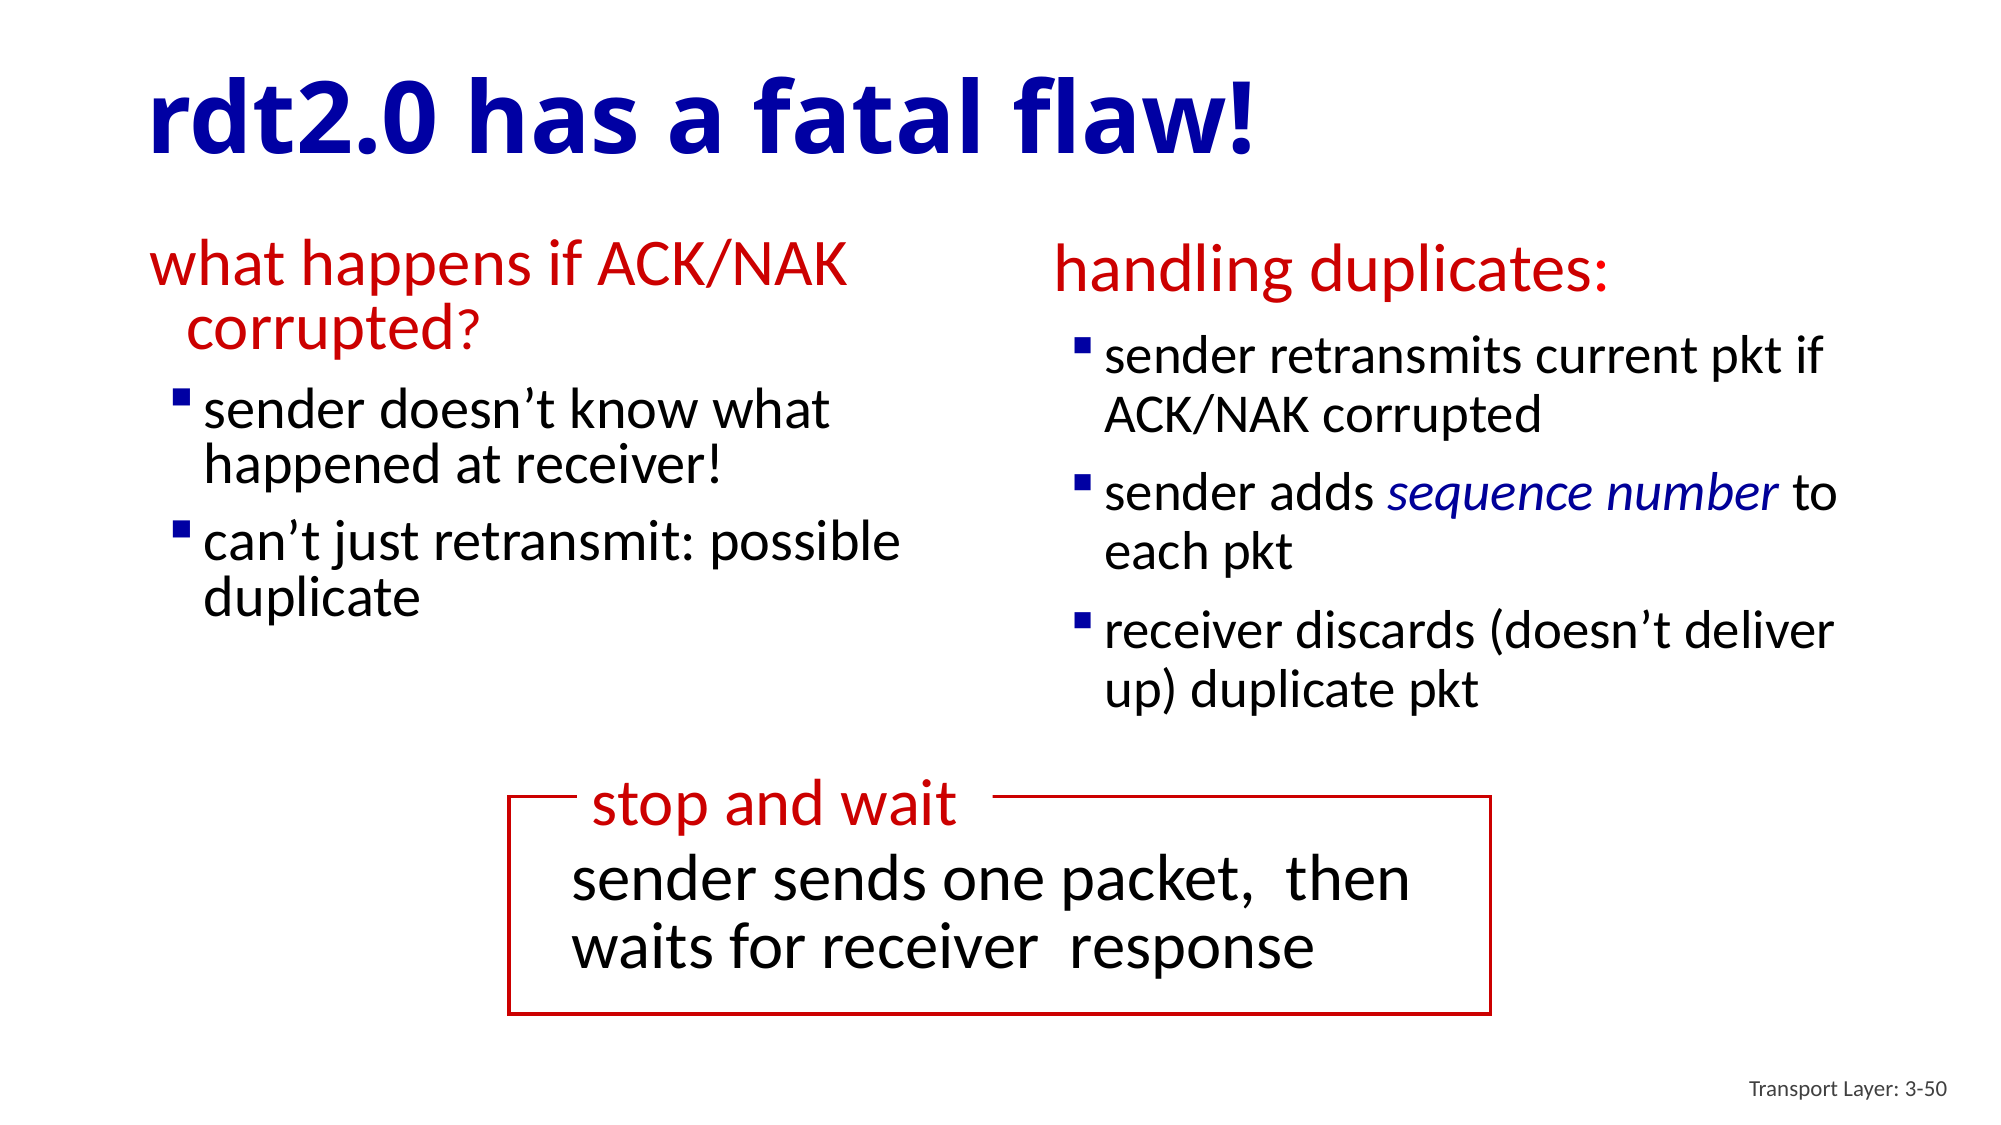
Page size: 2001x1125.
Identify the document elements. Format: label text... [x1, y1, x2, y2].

slide_number Transport Layer: 3- [1512, 1056, 1963, 1117]
text_box what happens if ACK/NAK corrupted? sender doesn’t know what happened at receiver! can’t just retransmit: possible duplicate [113, 227, 1069, 990]
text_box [509, 750, 1491, 1015]
text_box handling duplicates: sender retransmits current pkt if ACK/NAK corrupted sender adds sequence number to each pkt receiver discards (doesn’t deliver up) duplicate pkt [1018, 224, 1887, 728]
title rdt2.0 has a fatal flaw! [131, 47, 1952, 195]
